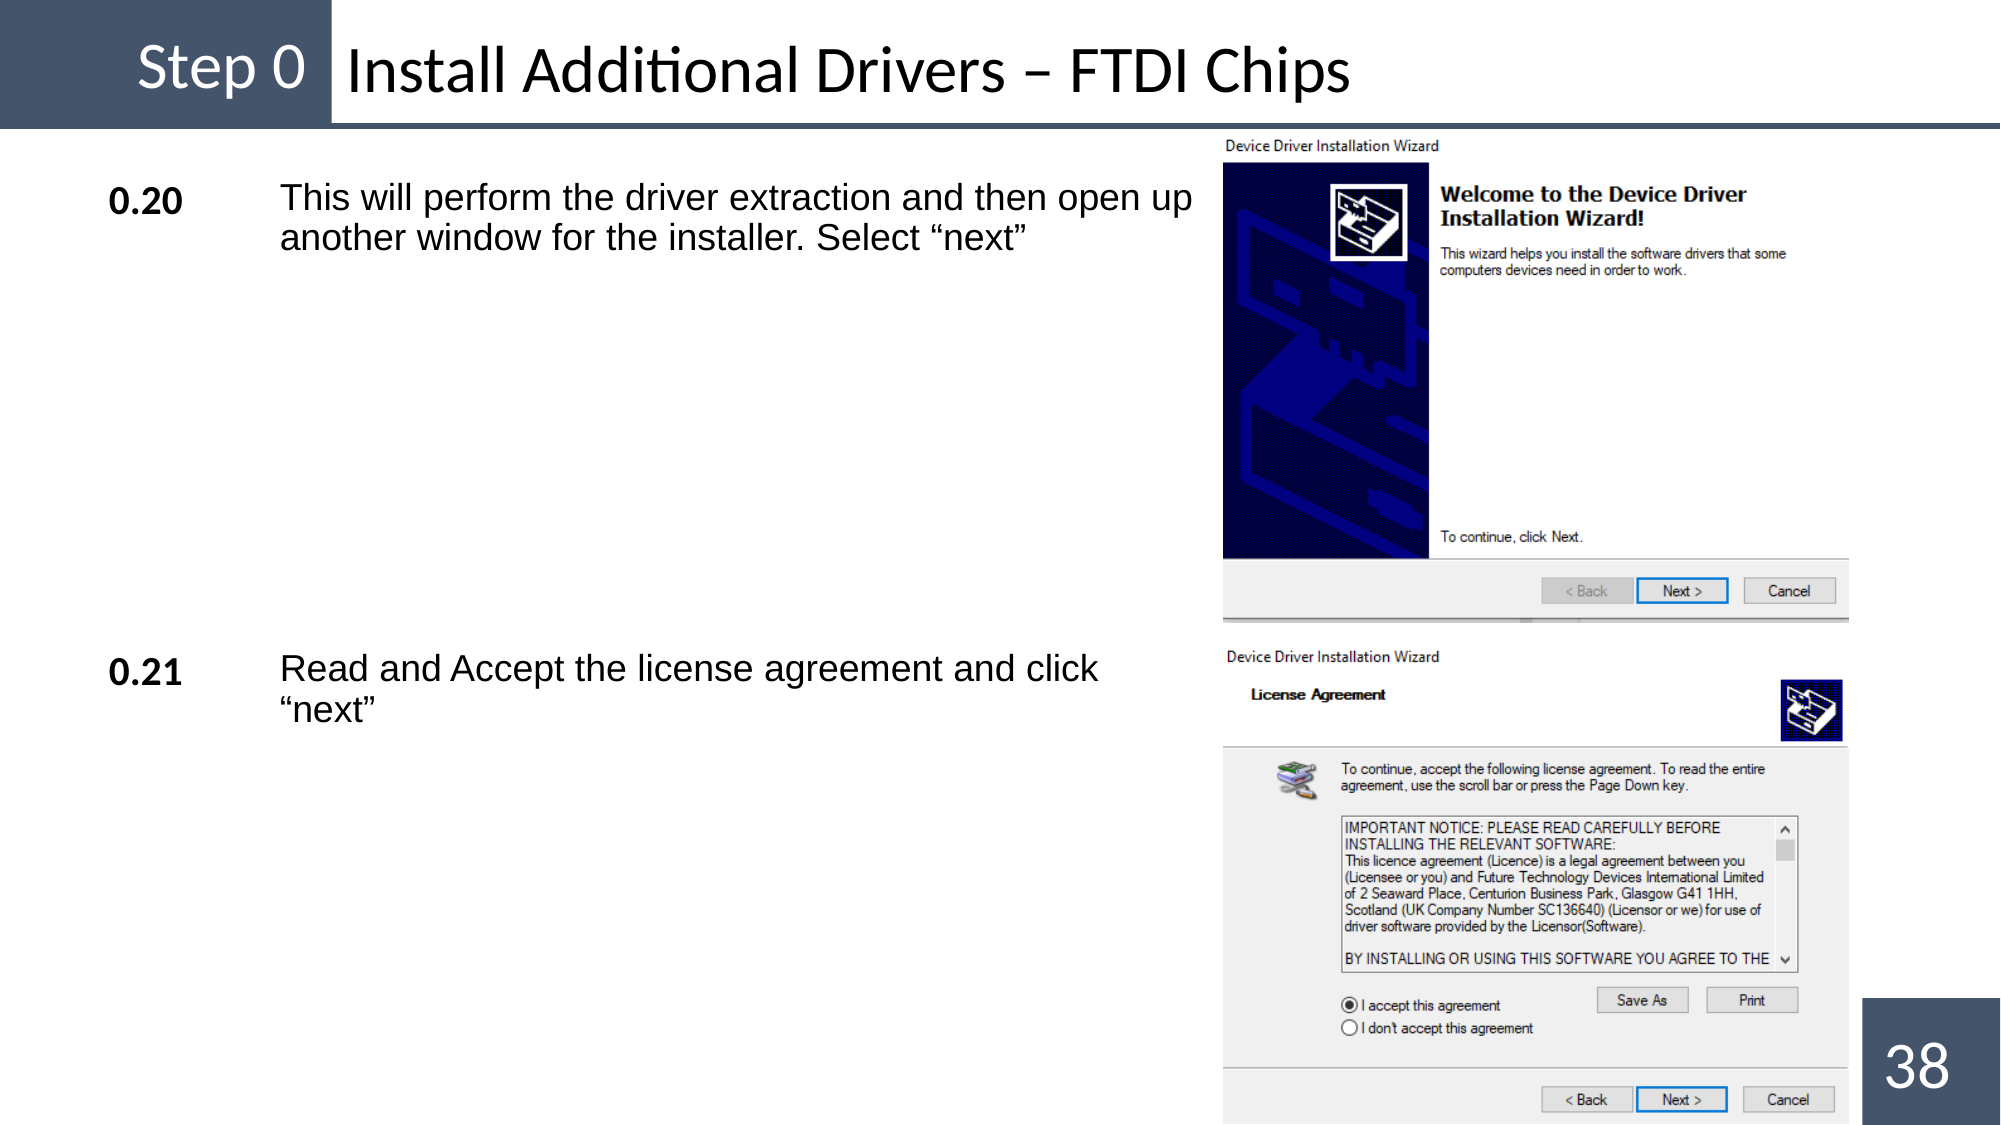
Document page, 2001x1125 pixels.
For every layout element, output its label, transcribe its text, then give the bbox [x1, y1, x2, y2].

list Read and Accept the license agreement and click “next” [264, 642, 1180, 828]
list This will perform the driver extraction and then open up another window for the installer. Select “next” [264, 170, 1223, 324]
list Install Additional Drivers – FTDI Chips [331, 1, 1395, 141]
picture [1223, 642, 1849, 1124]
list 0.20 [93, 171, 222, 232]
text_box Step 0 [122, 15, 322, 110]
list 0.21 [93, 642, 222, 702]
picture [1223, 131, 1849, 623]
